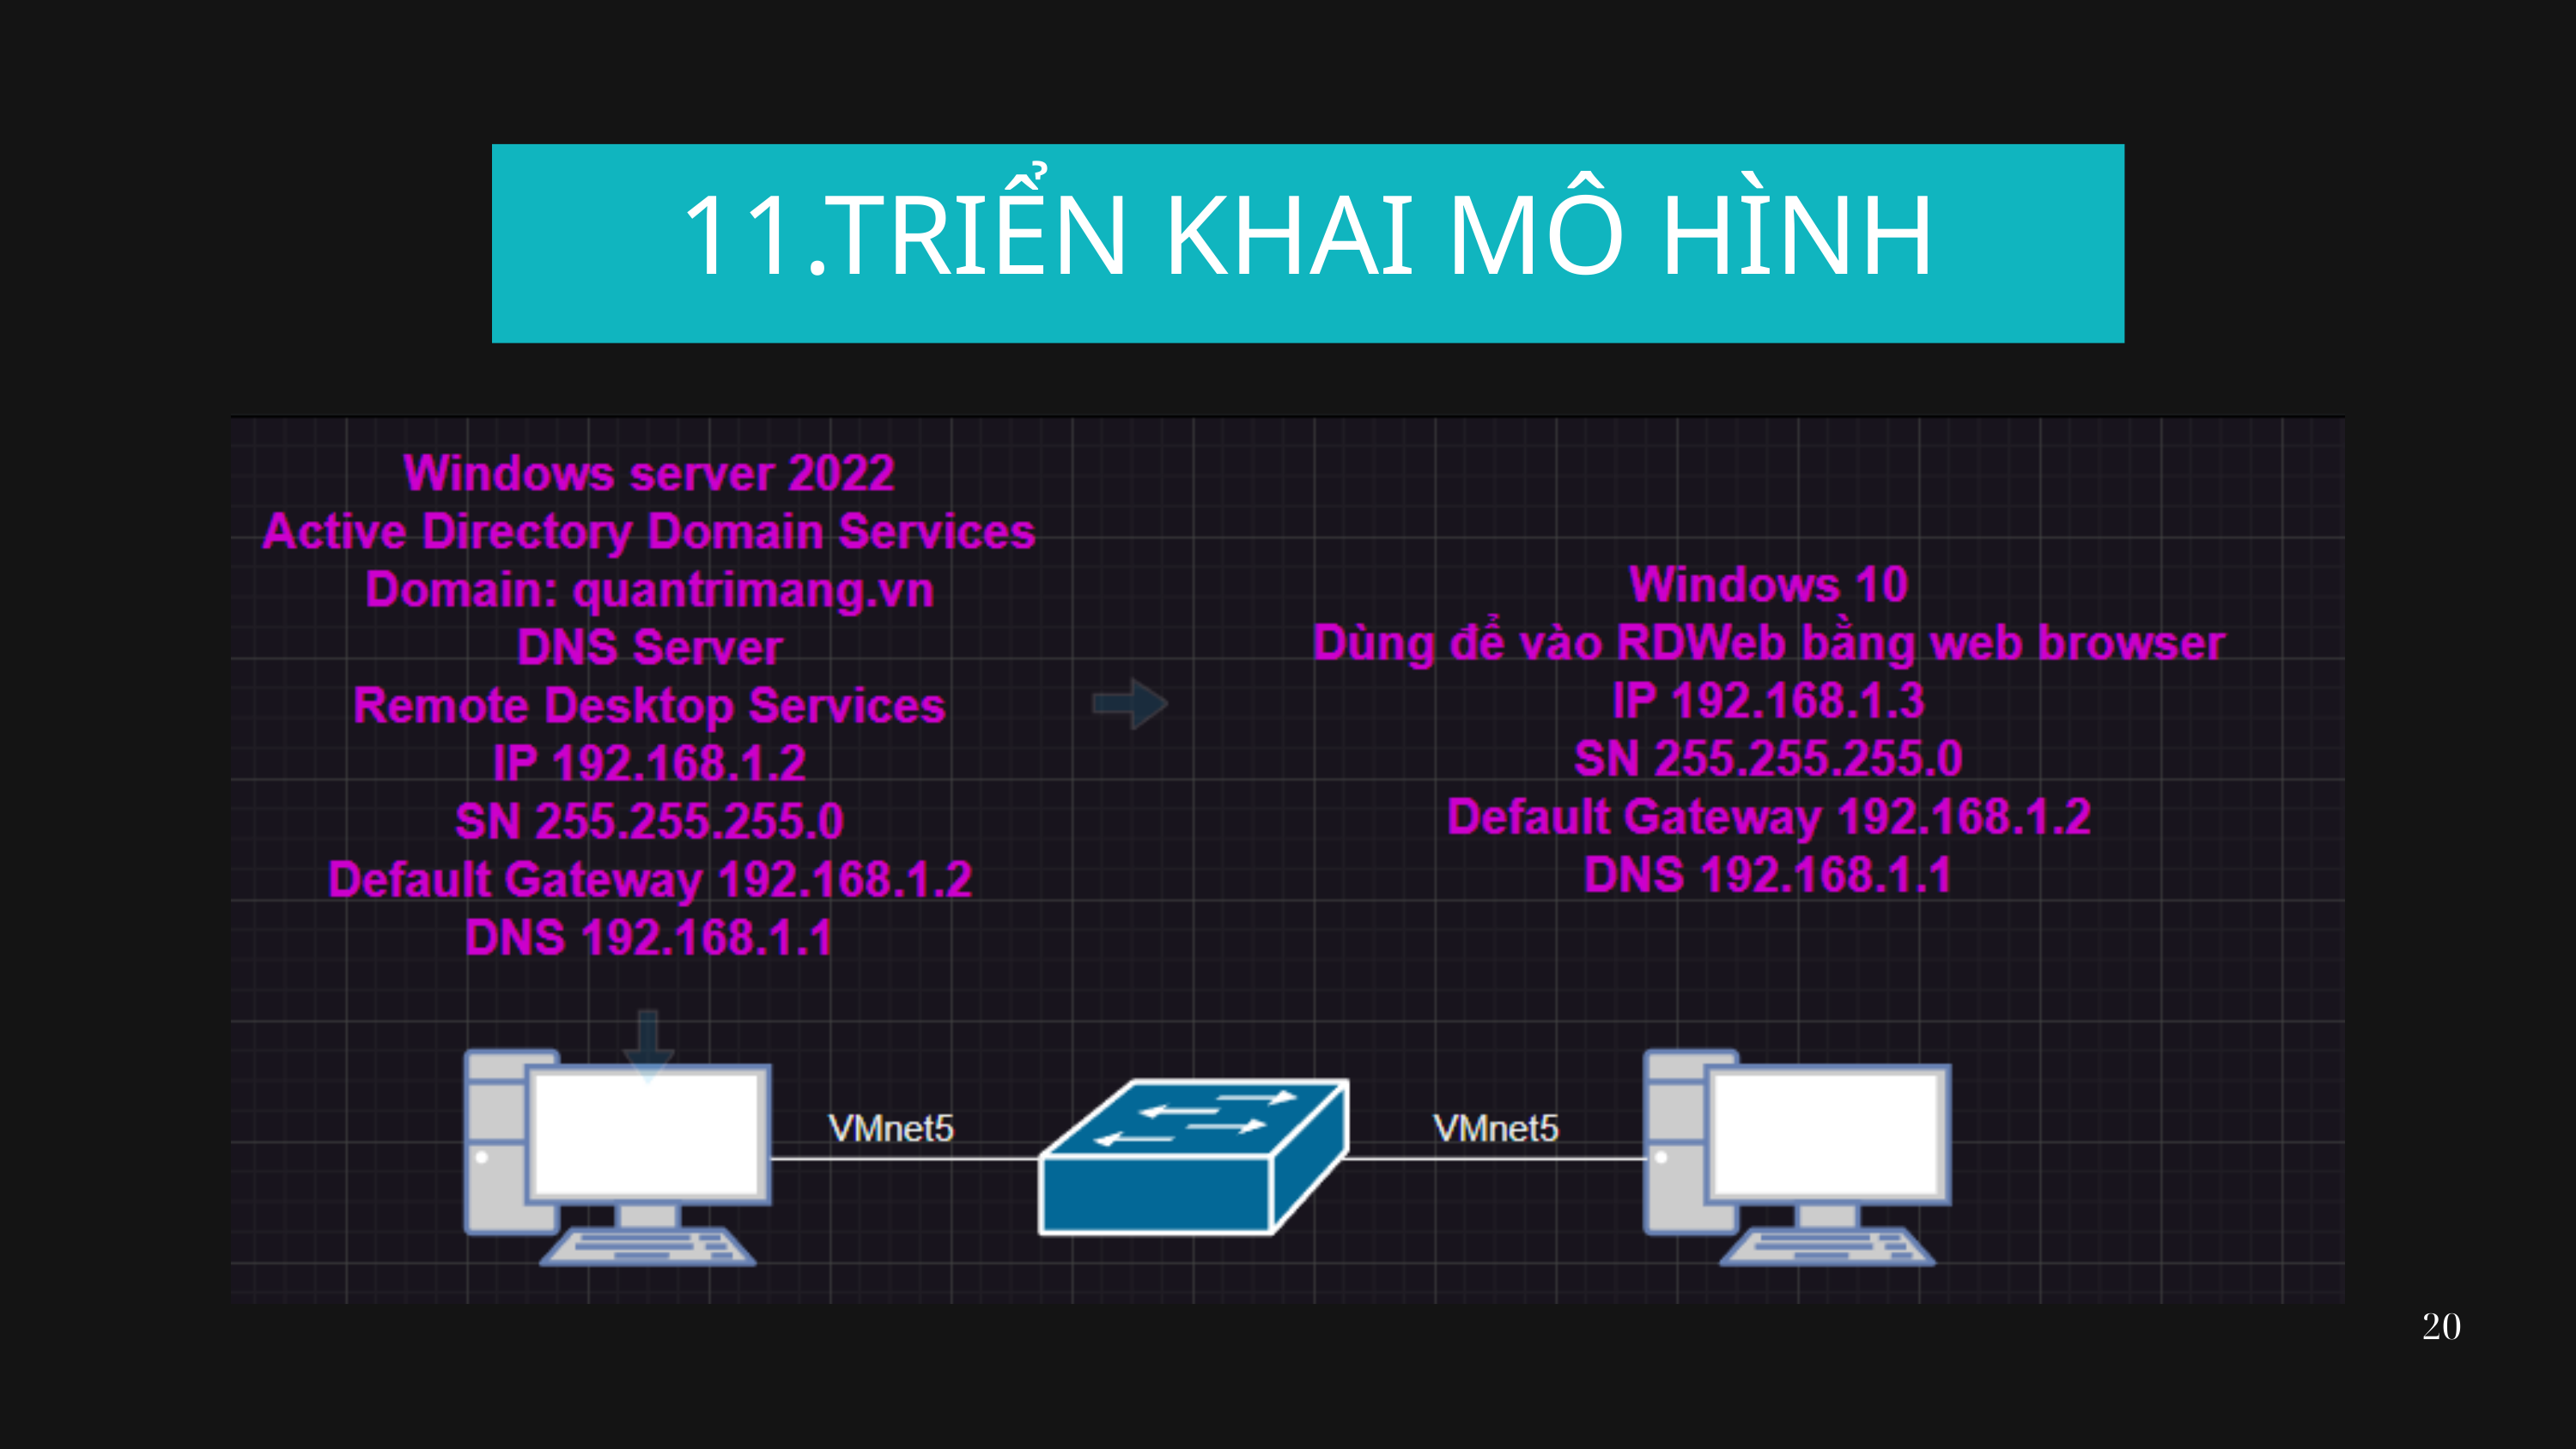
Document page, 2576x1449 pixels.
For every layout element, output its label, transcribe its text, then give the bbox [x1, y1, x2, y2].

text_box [491, 143, 2125, 343]
text_box 20 [2421, 1296, 2462, 1348]
text_box [230, 414, 2345, 1304]
